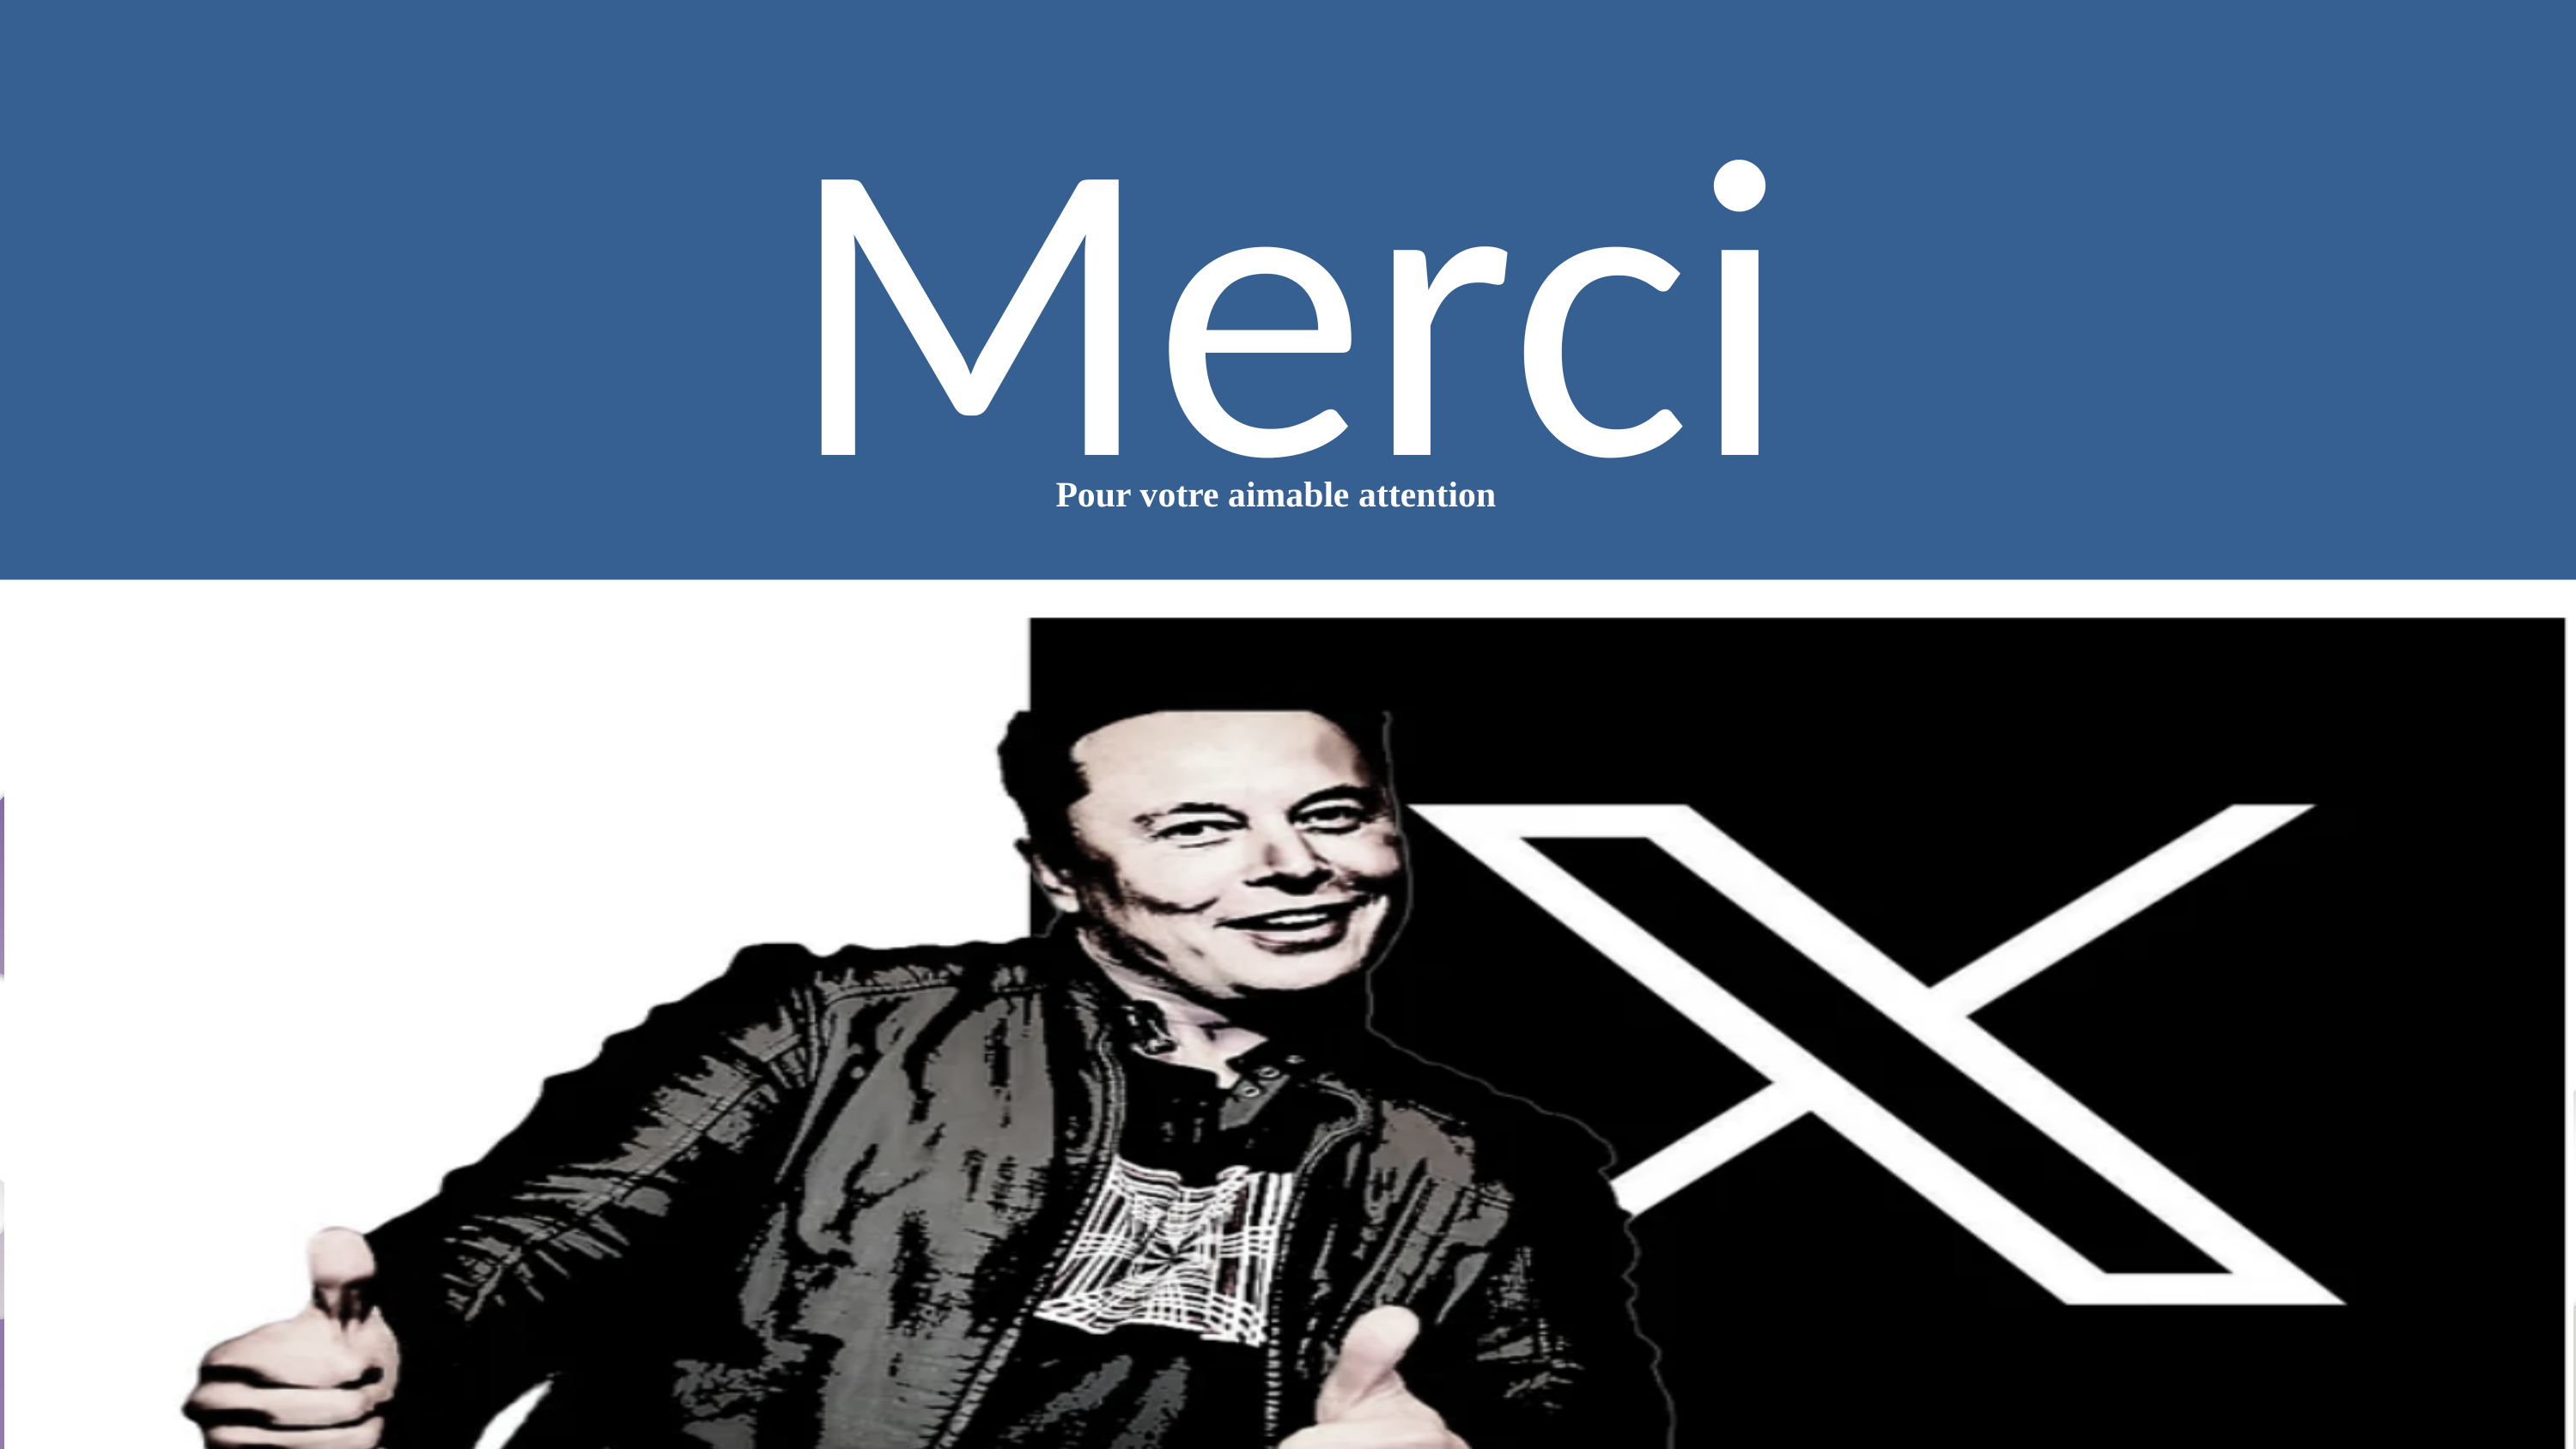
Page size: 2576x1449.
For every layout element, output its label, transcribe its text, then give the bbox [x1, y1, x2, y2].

list Pour votre aimable attention [236, 445, 2317, 601]
picture [4, 604, 2573, 1449]
title Merci [0, 0, 2576, 580]
